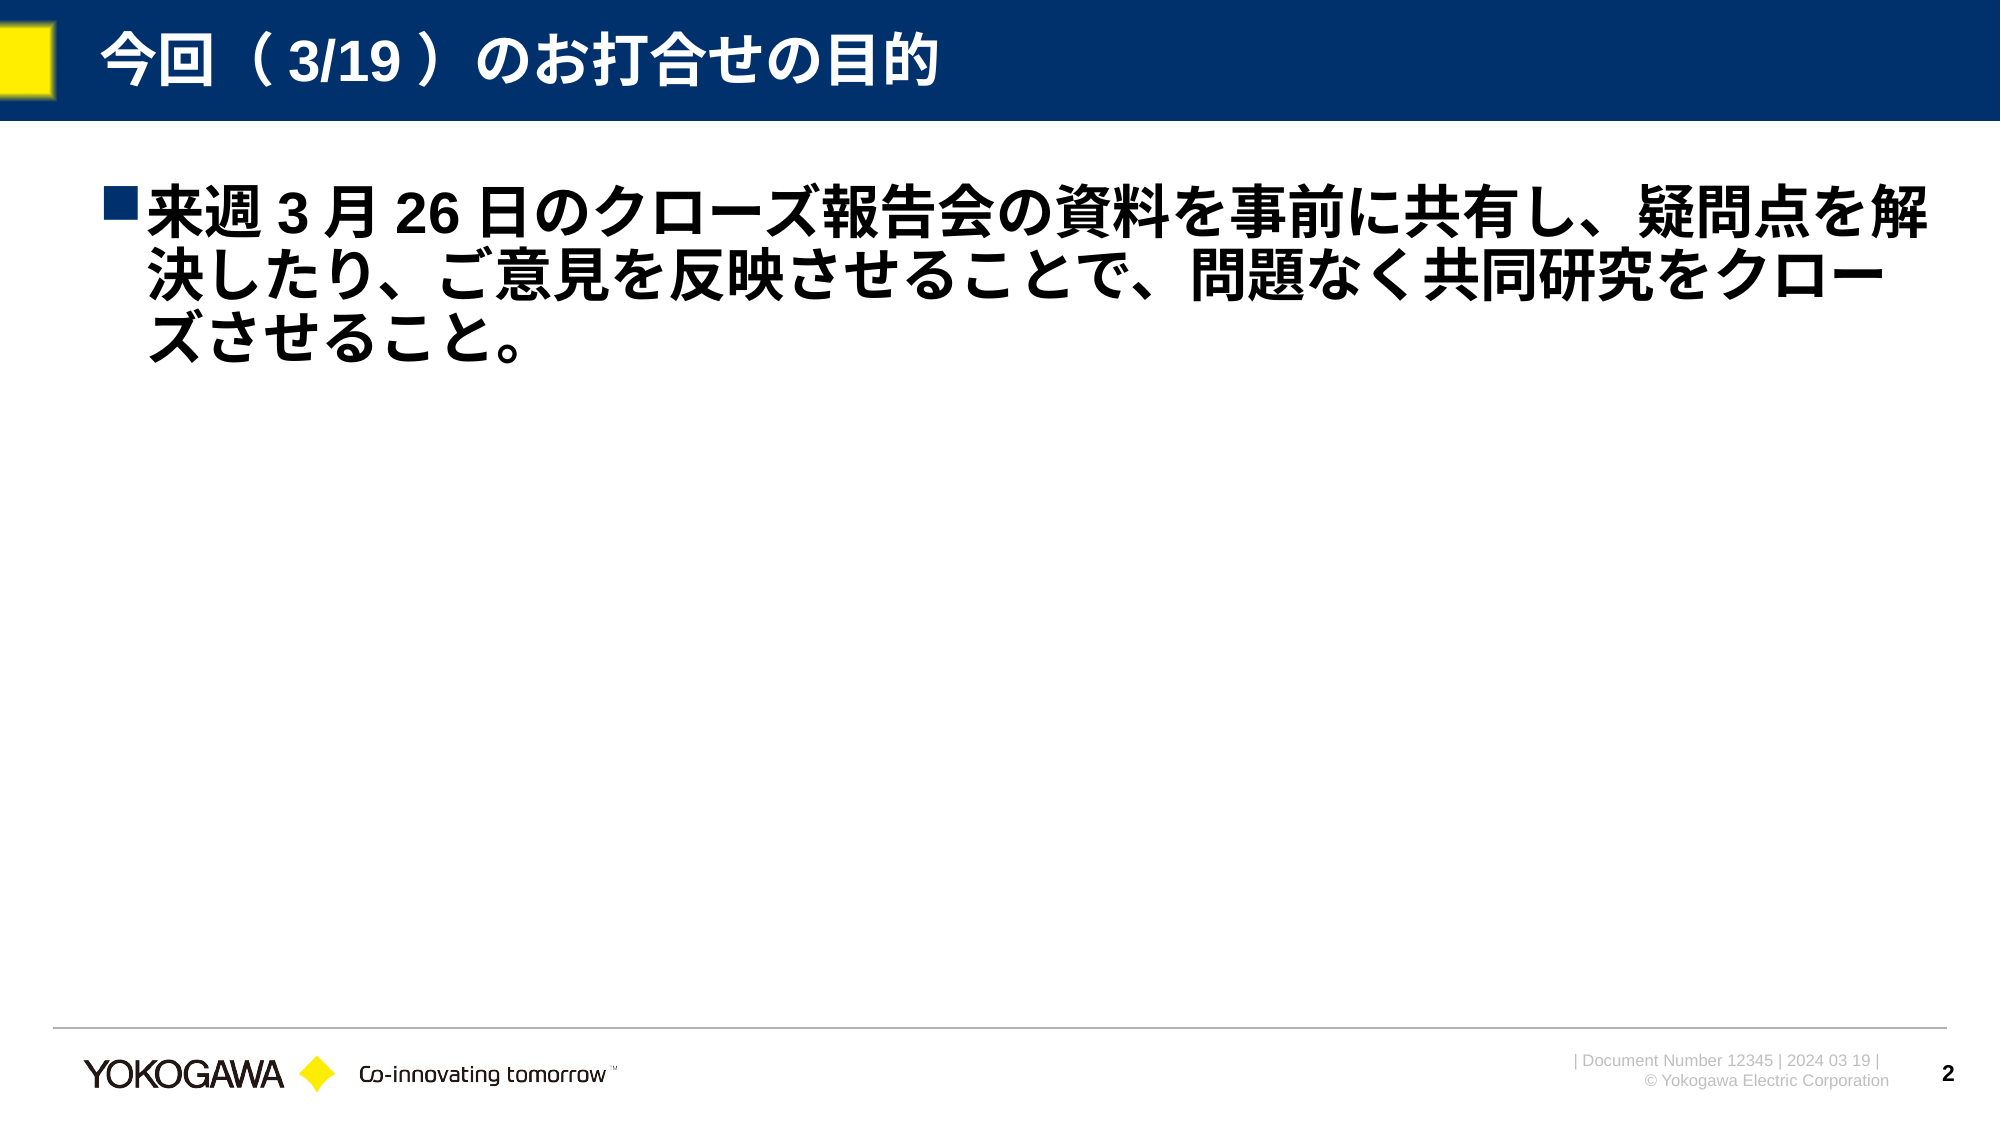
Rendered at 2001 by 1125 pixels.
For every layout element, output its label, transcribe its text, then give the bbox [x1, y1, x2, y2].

title 今回（3/19）のお打合せの目的 [84, 20, 1955, 106]
picture [0, 6, 69, 115]
picture [83, 1055, 617, 1093]
slide_number 2 [1904, 1042, 1970, 1103]
list 来週3月26日のクローズ報告会の資料を事前に共有し、疑問点を解決したり、ご意見を反映させることで、問題なく共同研究をクローズさせること。 [84, 175, 1946, 385]
